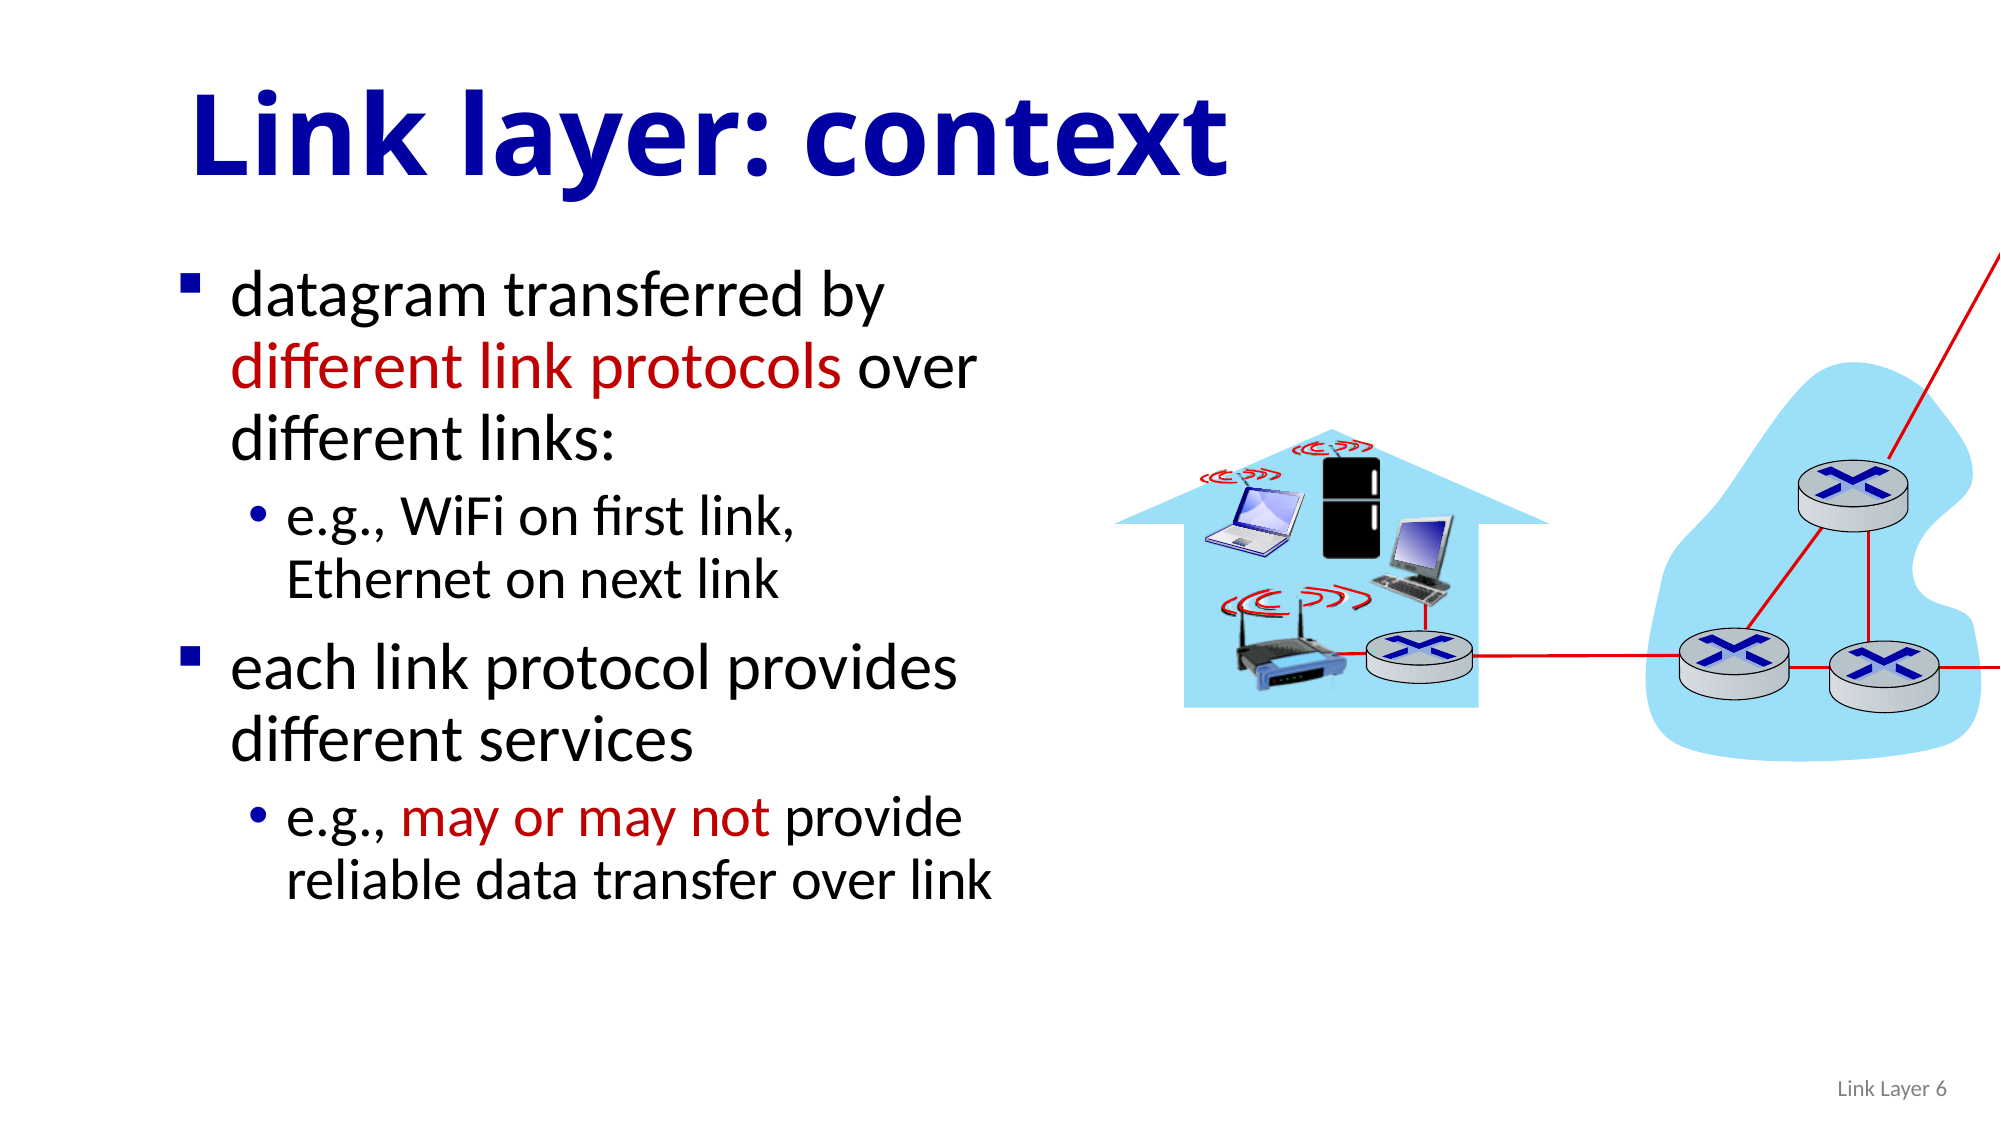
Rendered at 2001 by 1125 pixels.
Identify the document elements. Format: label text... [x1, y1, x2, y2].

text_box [1114, 251, 2000, 762]
text_box datagram transferred by different link protocols over different links: e.g., WiFi on first link, Ethernet on next link each link protocol provides different services e.g., may or may not provide reliable data transfer over link [157, 251, 1026, 1050]
title Link layer: context [172, 65, 1898, 213]
slide_number Link Layer 6 [1512, 1056, 1963, 1117]
